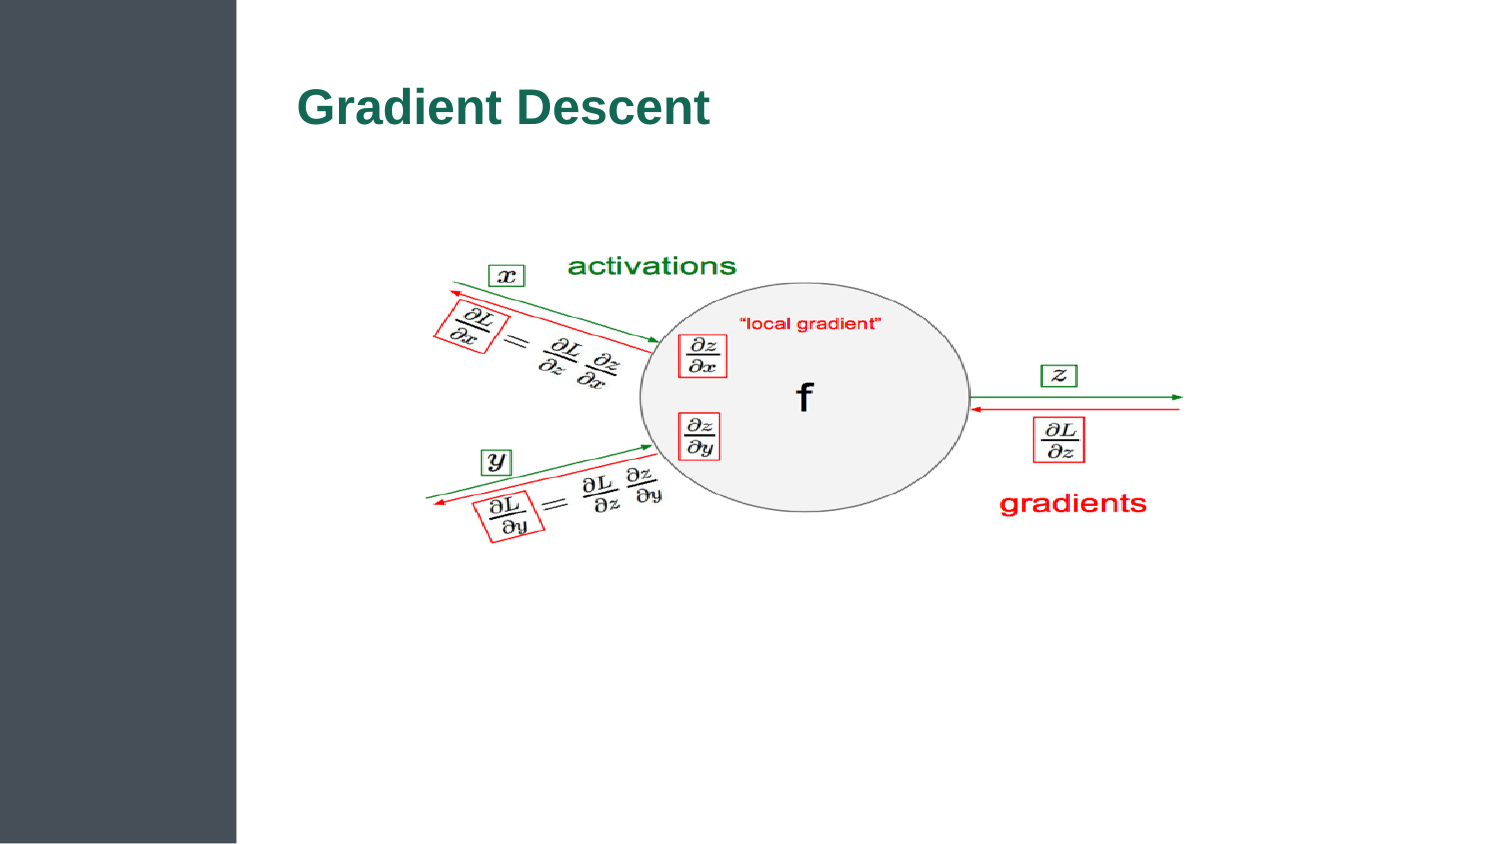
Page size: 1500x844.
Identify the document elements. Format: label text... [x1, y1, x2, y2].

title Gradient Descent [281, 33, 1425, 175]
picture [0, 0, 1500, 844]
